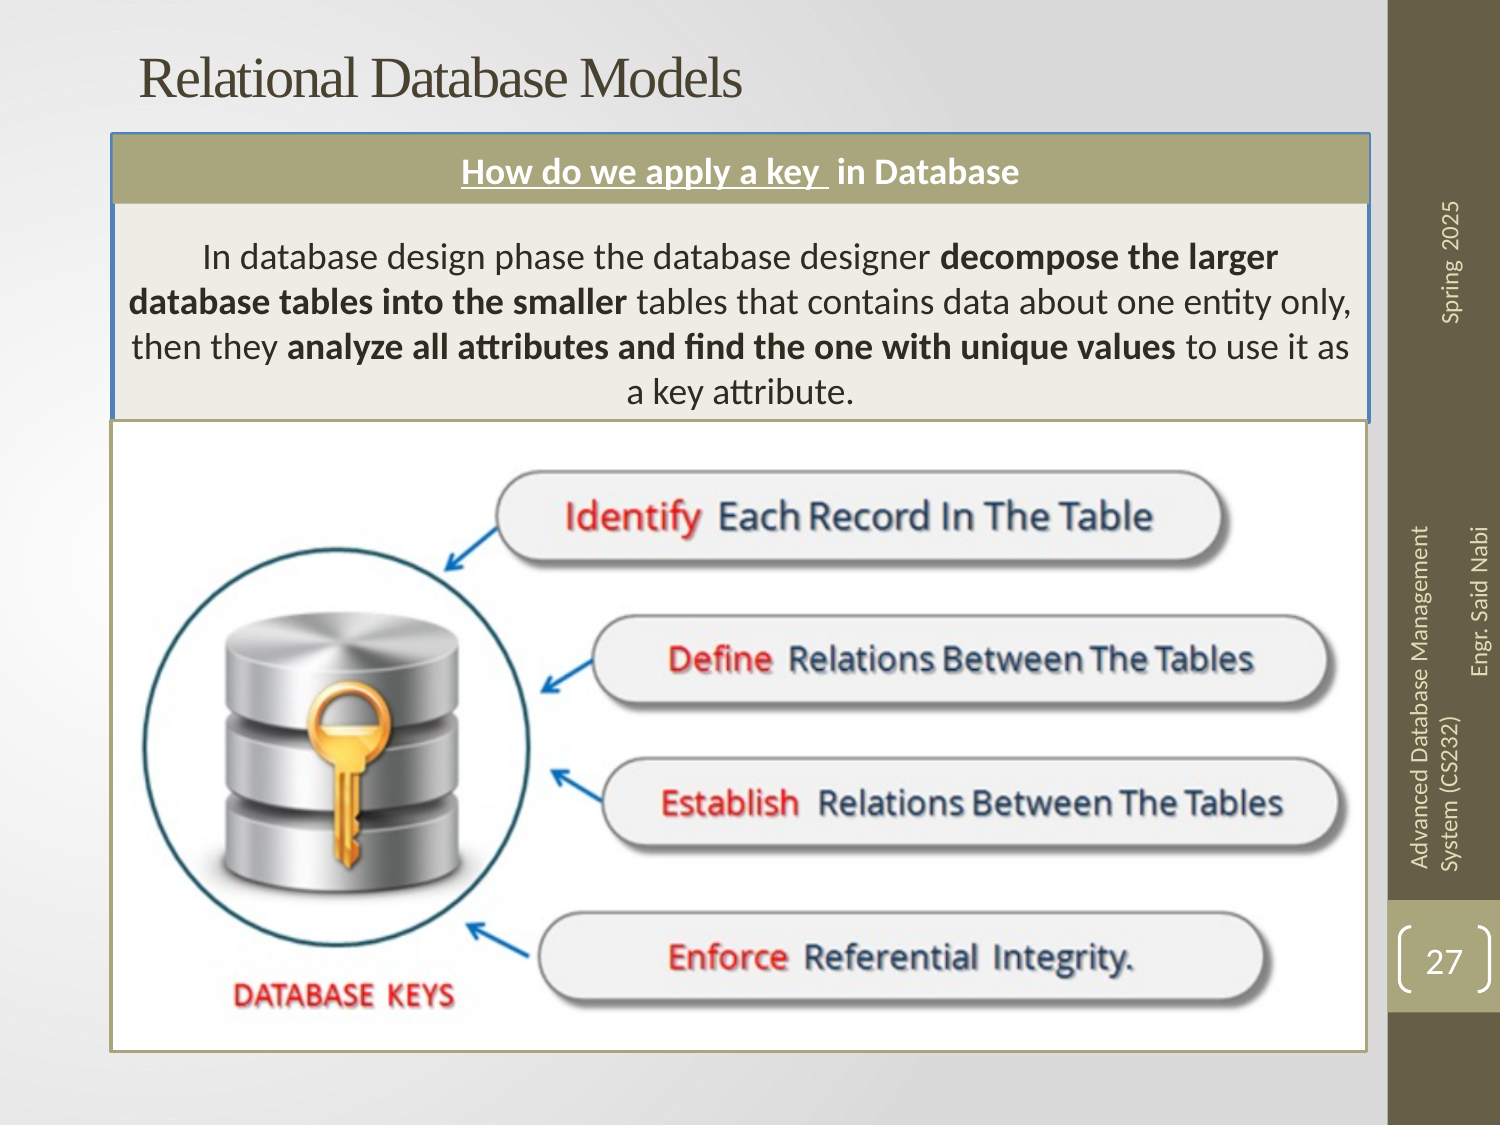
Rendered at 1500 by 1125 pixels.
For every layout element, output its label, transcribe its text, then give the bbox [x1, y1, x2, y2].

picture [111, 421, 1366, 1051]
text_box In database design phase the database designer decompose the larger database tables into the smaller tables that contains data about one entity only, then they analyze all attributes and find the one with unique values to use it as a key attribute. [111, 206, 1370, 419]
title Relational Database Models [123, 0, 1374, 169]
text_box How do we apply a key in Database [111, 132, 1371, 206]
slide_number 27 [1397, 925, 1492, 994]
